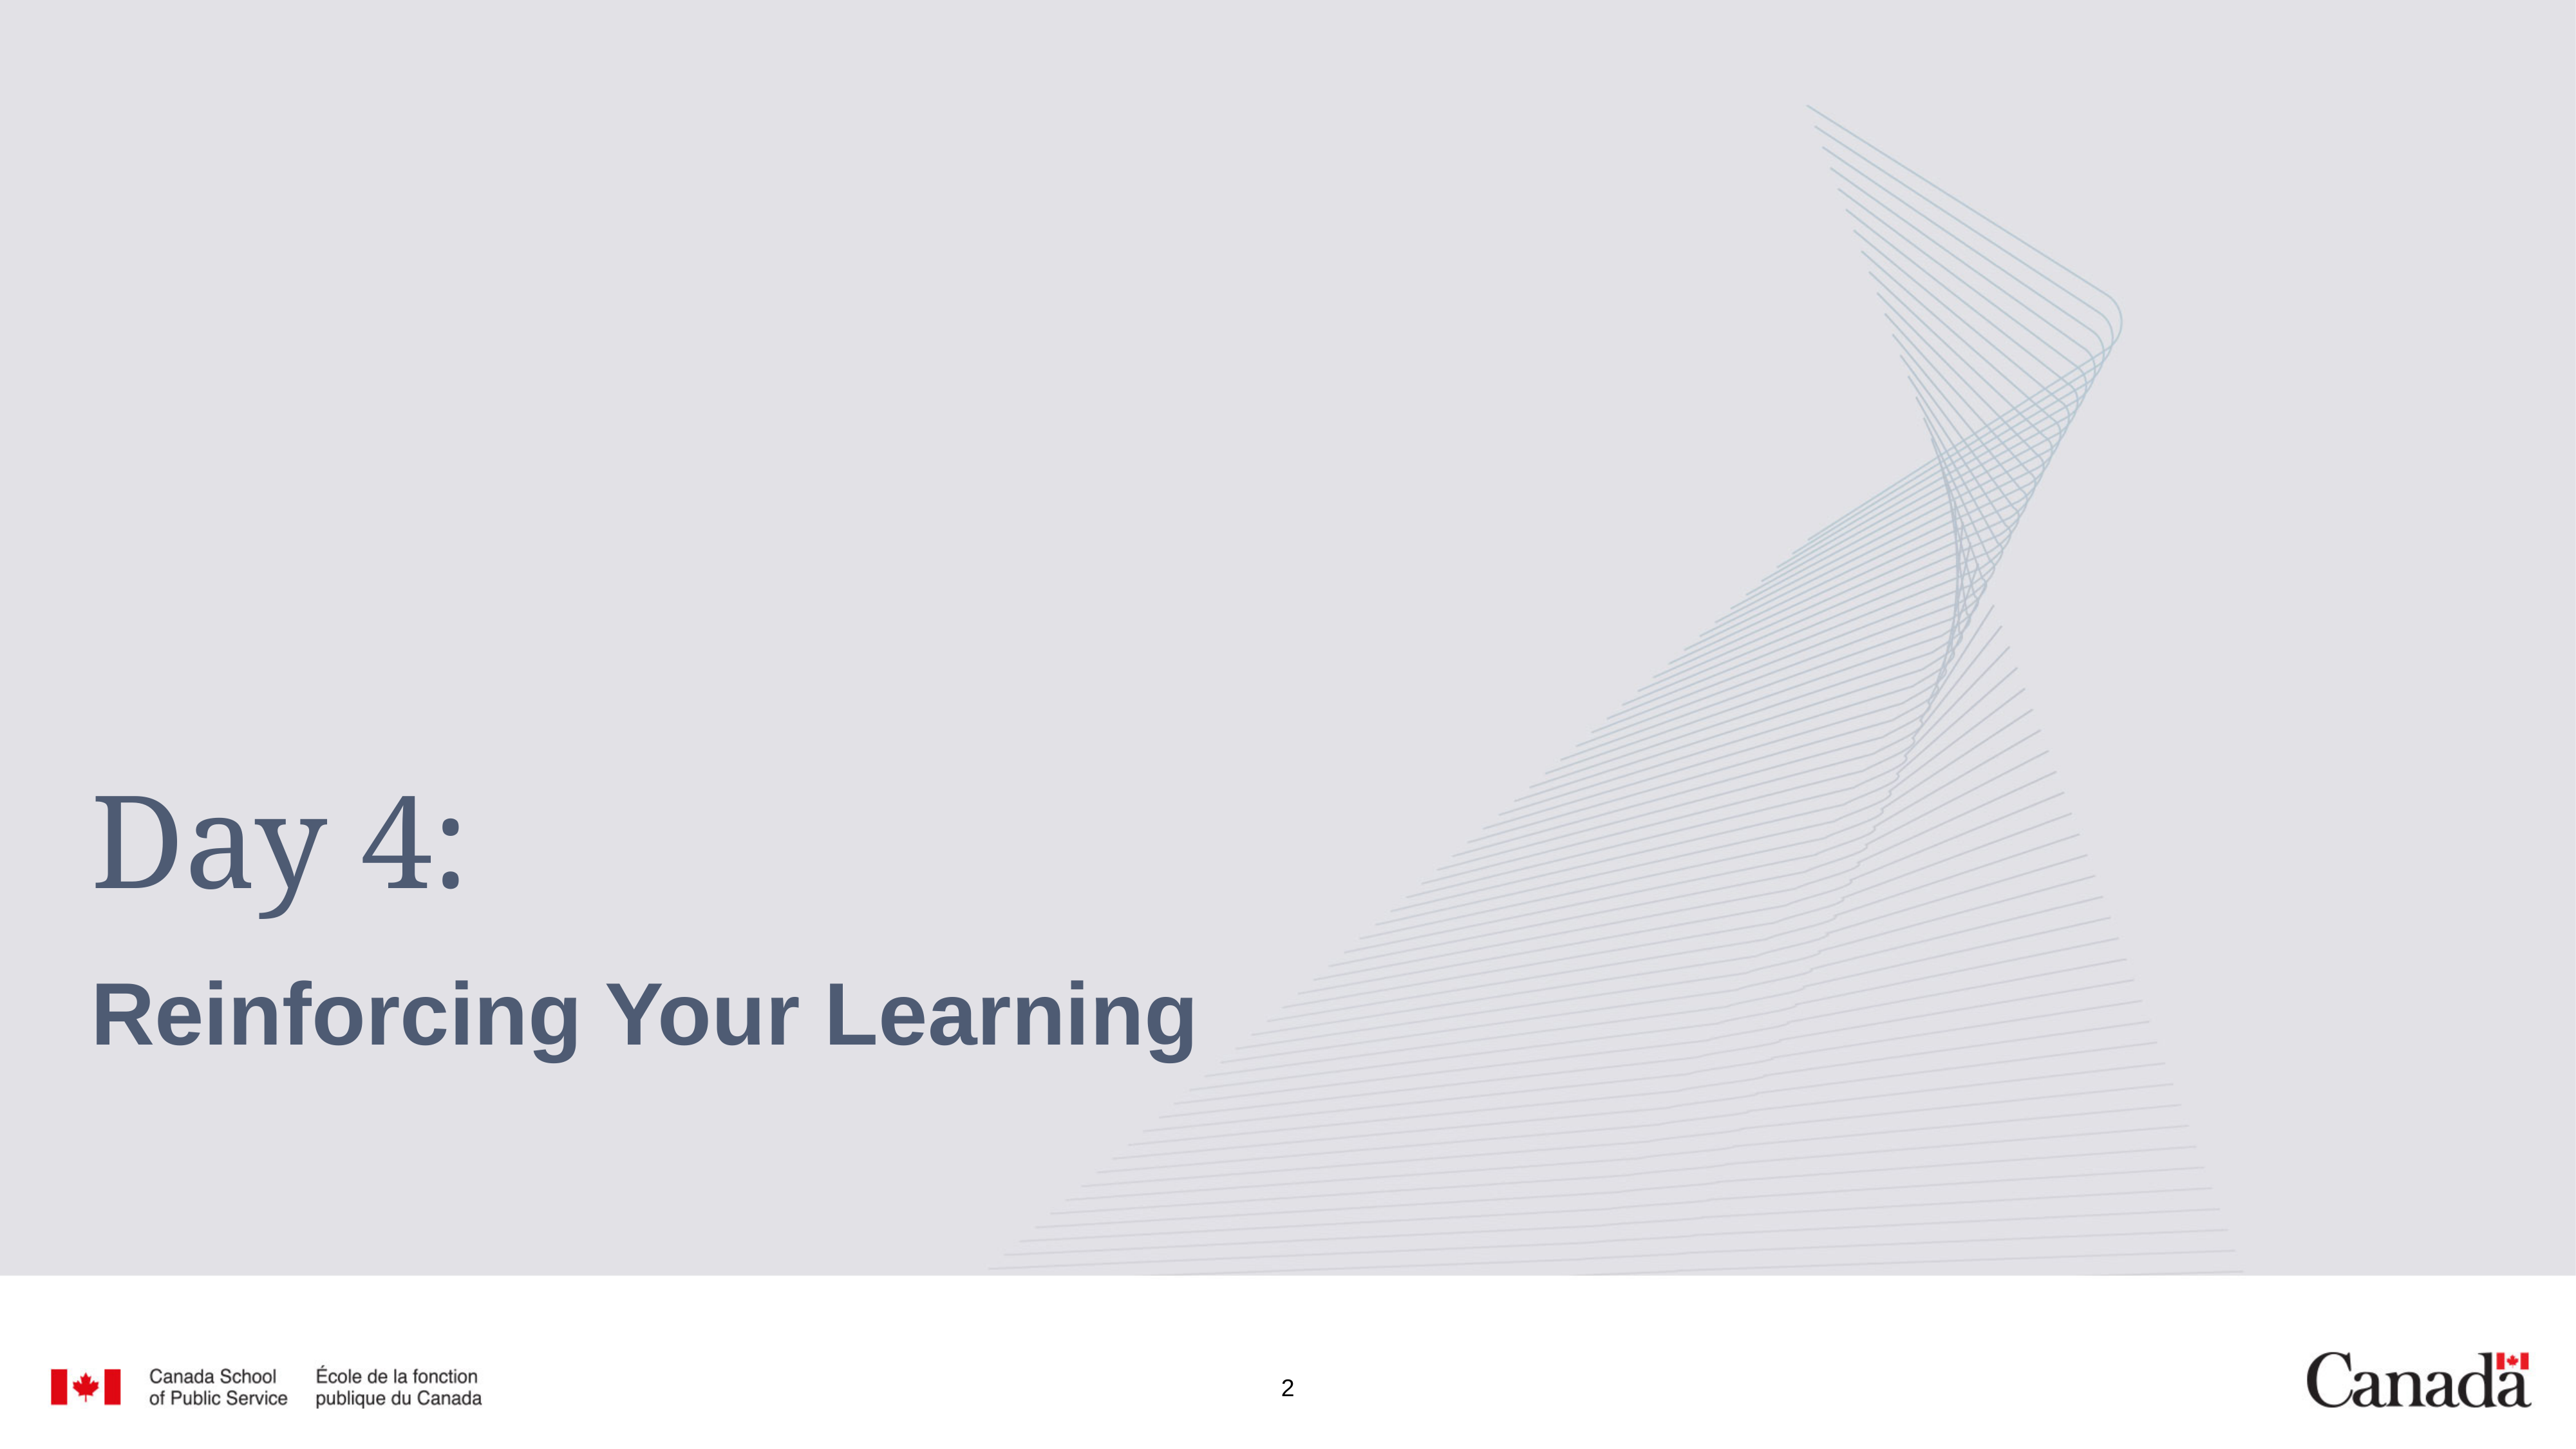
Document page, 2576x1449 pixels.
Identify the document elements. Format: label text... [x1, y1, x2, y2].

title Day 4: [91, 191, 1926, 916]
list Reinforcing Your Learning [91, 956, 1926, 1180]
picture [0, 0, 2576, 1449]
slide_number 2 [1245, 1366, 1331, 1407]
